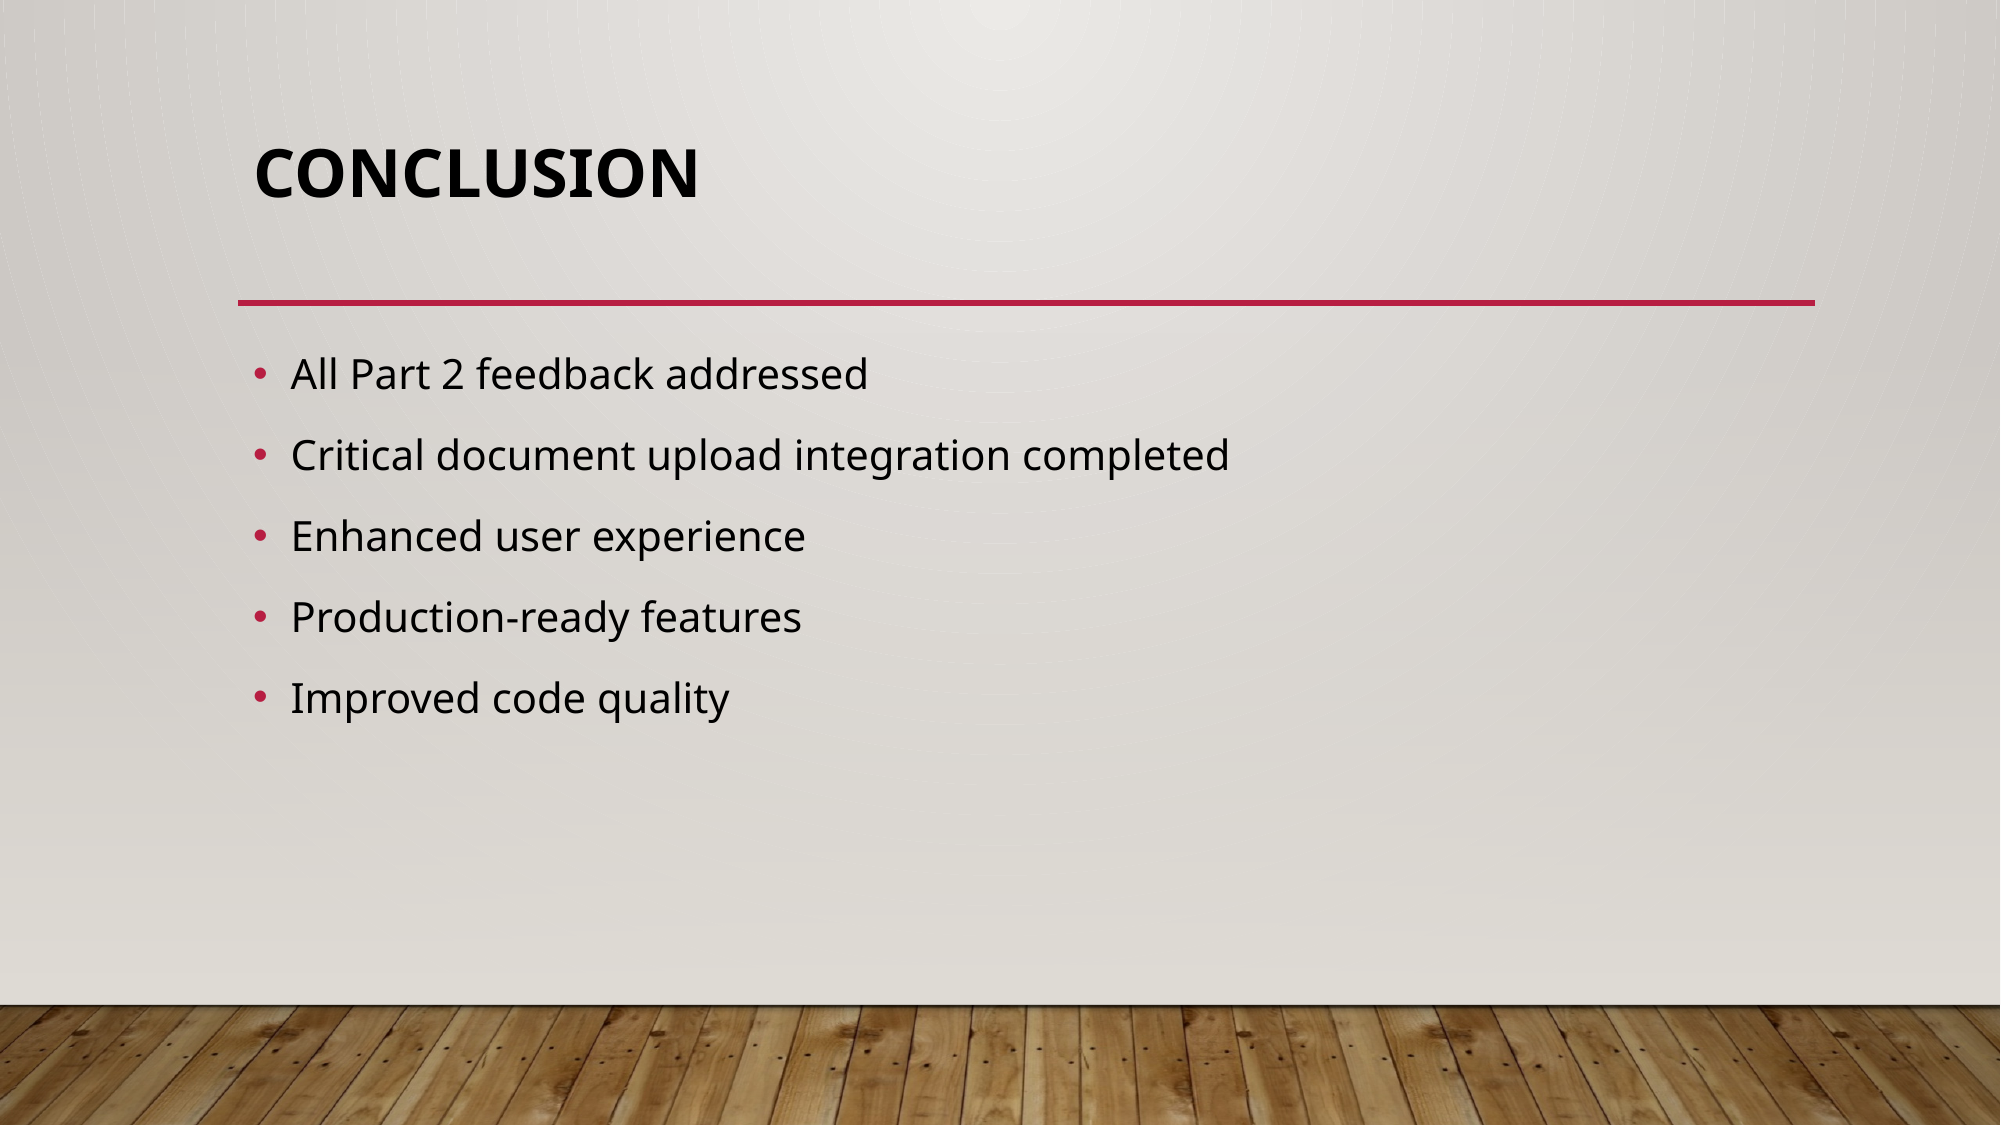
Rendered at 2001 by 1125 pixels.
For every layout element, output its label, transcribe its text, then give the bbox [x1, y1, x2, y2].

title Conclusion [238, 131, 1814, 305]
list All Part 2 feedback addressed Critical document upload integration completed Enhanced user experience Production-ready features Improved code quality [238, 330, 1814, 897]
picture [0, 1005, 2000, 1125]
